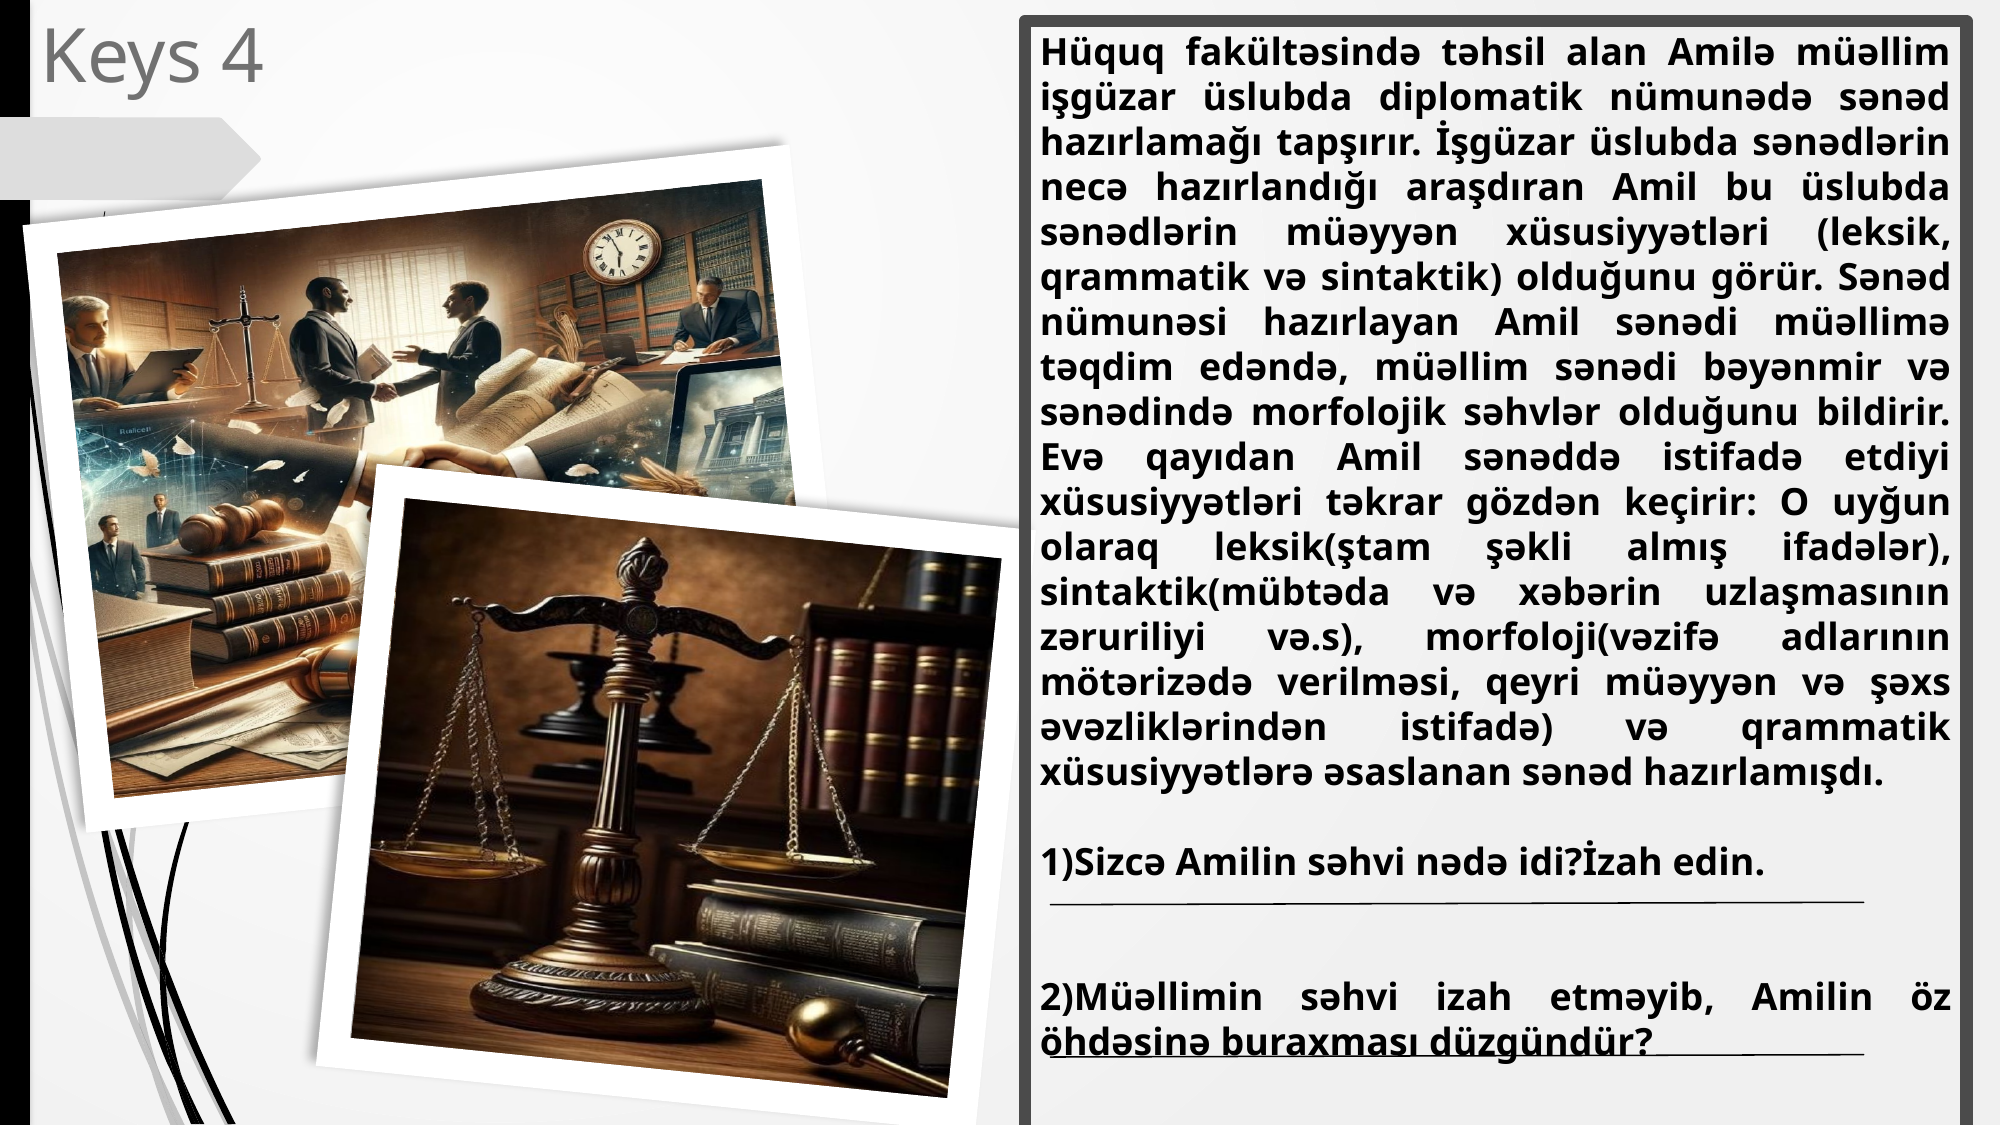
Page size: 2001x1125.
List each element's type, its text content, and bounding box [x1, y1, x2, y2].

picture [111, 764, 346, 798]
picture [58, 251, 83, 490]
title Keys 4 [25, 0, 987, 108]
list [83, 214, 793, 764]
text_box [1050, 1054, 1864, 1058]
picture [352, 526, 1001, 1098]
picture [439, 180, 765, 214]
text_box Hüquq fakültəsində təhsil alan Amilə müəllim işgüzar üslubda diplomatik nümunədə sənəd hazırlamağı tapşırır. İşgüzar üslubda sənədlərin necə hazırlandığı araşdıran Amil bu üslubda sənədlərin müəyyən xüsusiyyətləri (leksik, qrammatik və sintaktik) olduğunu görür. Sənəd nümunəsi hazırlayan Amil sənədi müəllimə təqdim edəndə, müəllim sənədi bəyənmir və sənədində morfolojik səhvlər olduğunu bildirir. Evə qayıdan Amil sənəddə istifadə etdiyi xüsusiyyətləri təkrar gözdən keçirir: O uyğun olaraq leksik(ştam şəkli almış ifadələr), sintaktik(mübtəda və xəbərin uzlaşmasının zəruriliyi və.s), morfoloji(vəzifə adlarının mötərizədə verilməsi, qeyri müəyyən və şəxs əvəzliklərindən istifadə) və qrammatik xüsusiyyətlərə əsaslanan sənəd hazırlamışdı. 1)Sizcə Amilin səhvi nədə idi?İzah edin. 2)Müəllimin səhvi izah etməyib, Amilin öz öhdəsinə buraxması düzgündür? [1025, 21, 1967, 1125]
